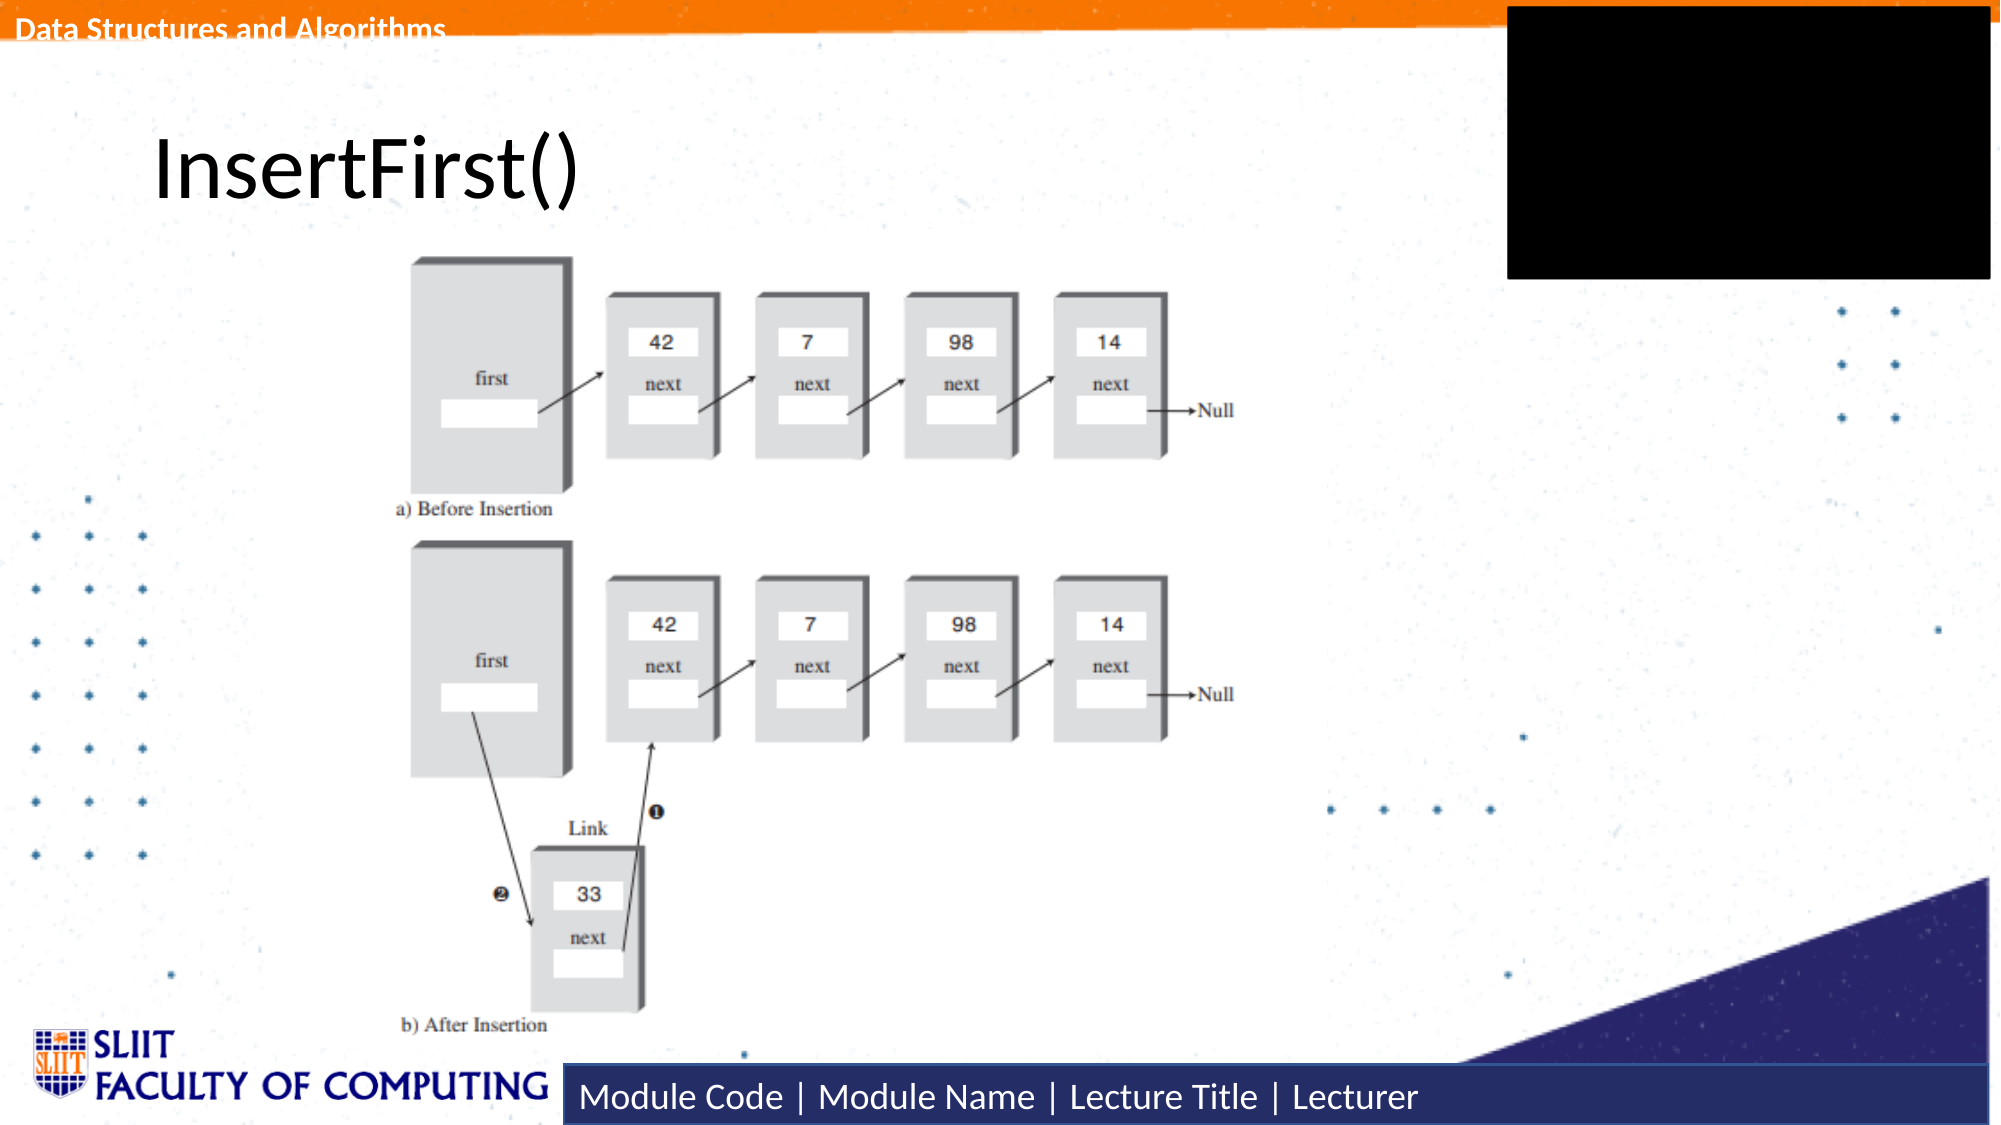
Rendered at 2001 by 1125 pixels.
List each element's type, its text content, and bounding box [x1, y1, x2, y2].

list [263, 230, 1327, 1048]
title InsertFirst() [137, 59, 1863, 278]
picture [0, 0, 2000, 1125]
